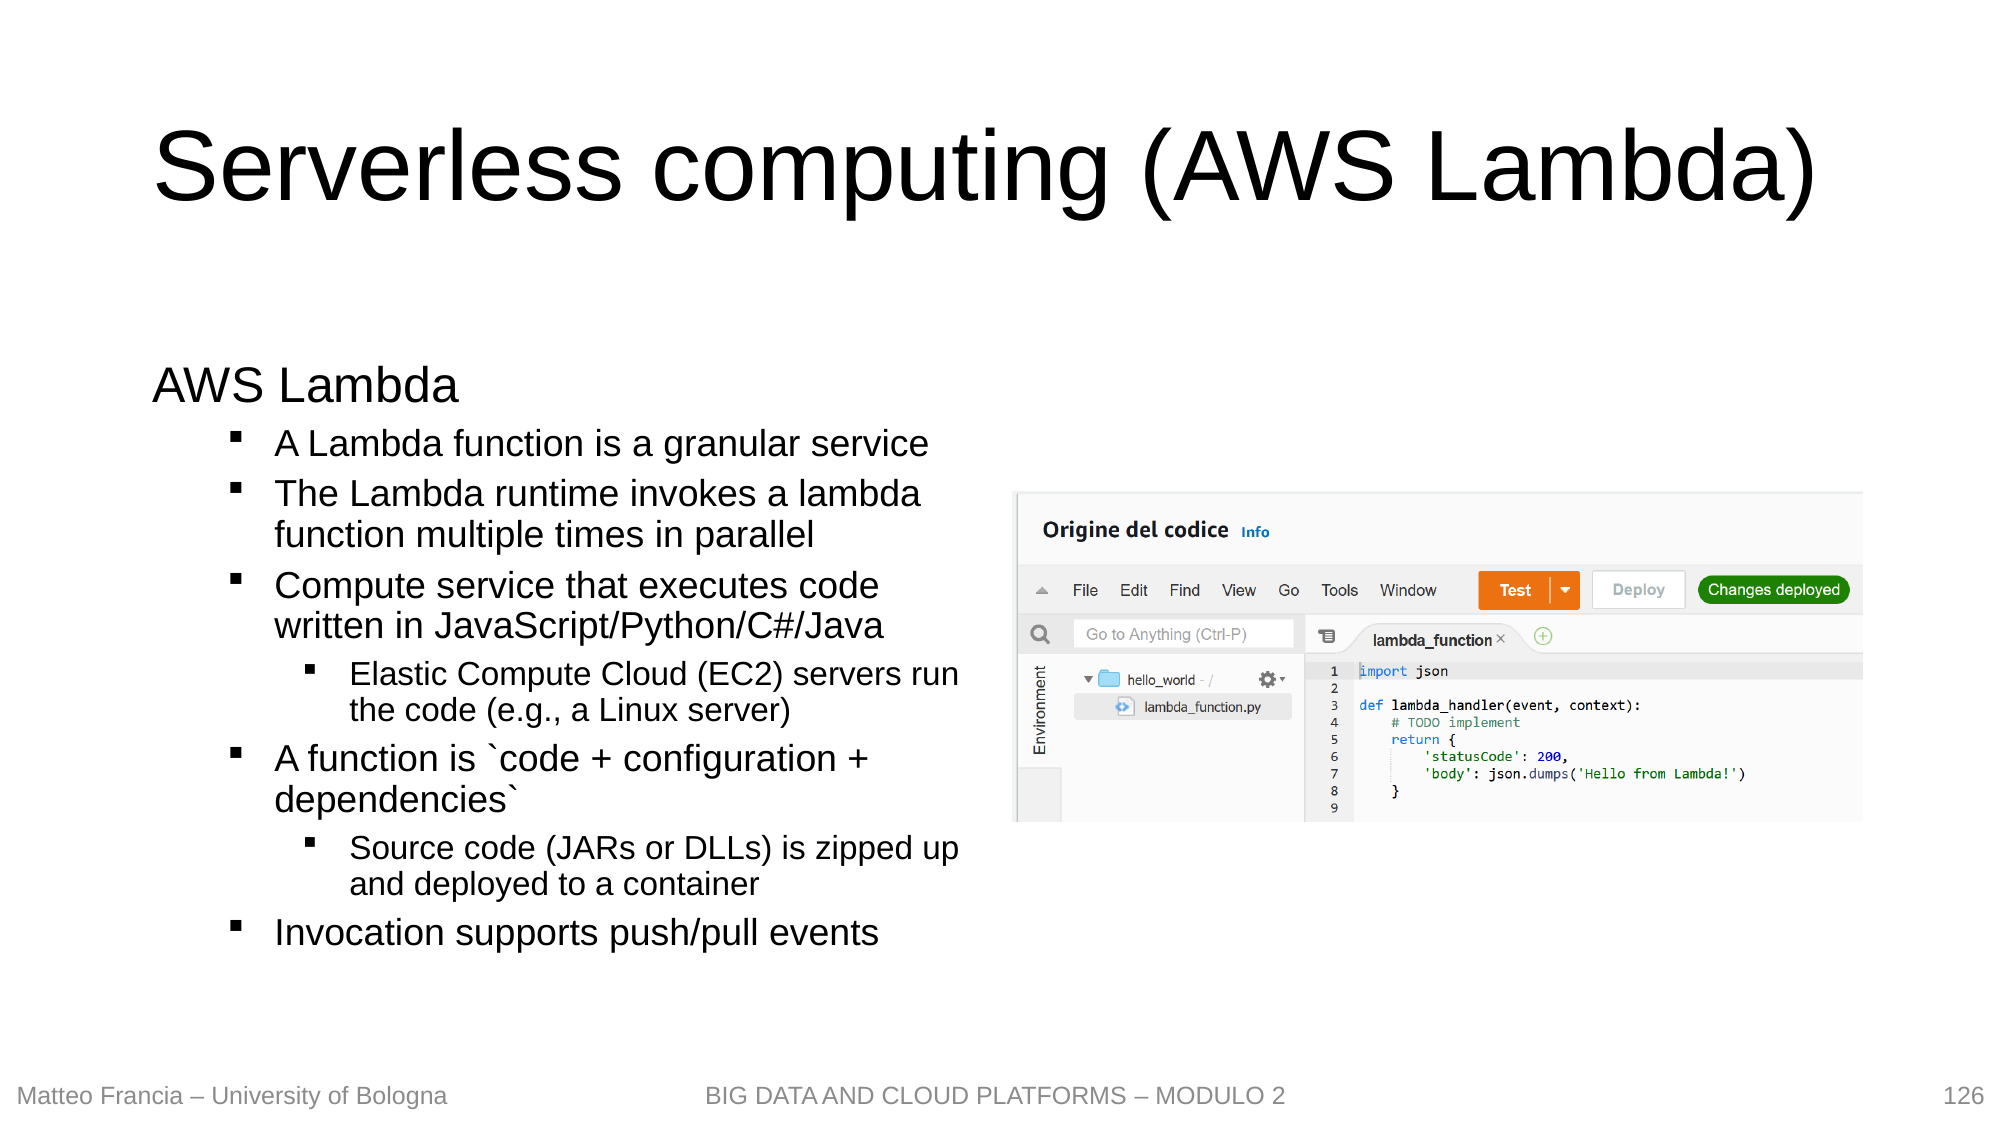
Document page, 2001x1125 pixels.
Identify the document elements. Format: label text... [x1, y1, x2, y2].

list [1012, 491, 1863, 822]
title Serverless computing (AWS Lambda) [137, 59, 1863, 278]
list AWS Lambda A Lambda function is a granular service The Lambda runtime invokes a lambda function multiple times in parallel Compute service that executes code written in JavaScript/Python/C#/Java Elastic Compute Cloud (EC2) servers run the code (e.g., a Linux server) A function is `code + configuration + dependencies` Source code (JARs or DLLs) is zipped up and deployed to a container Invocation supports push/pull events [137, 299, 988, 1014]
footer Matteo Francia – University of Bologna [0, 1065, 466, 1125]
slide_number 126 [1550, 1065, 2000, 1125]
